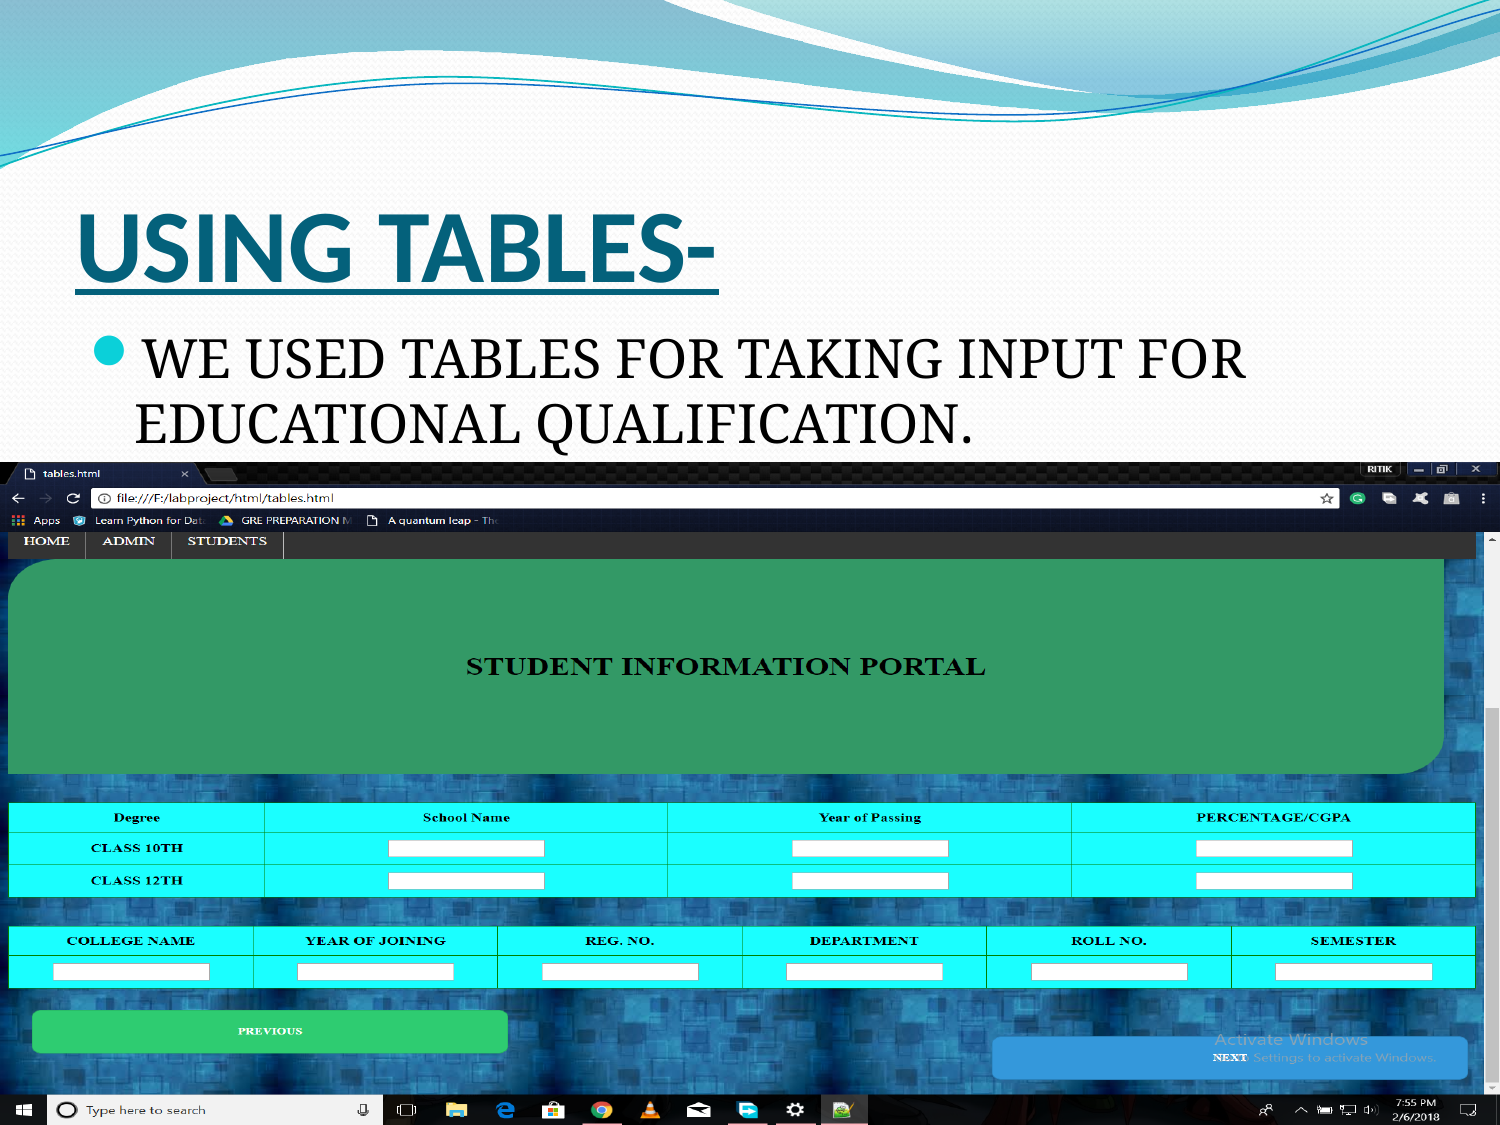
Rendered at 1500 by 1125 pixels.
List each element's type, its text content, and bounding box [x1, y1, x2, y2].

title USING TABLES- [75, 115, 1425, 303]
list WE USED TABLES FOR TAKING INPUT FOR EDUCATIONAL QUALIFICATION. [75, 317, 1425, 461]
picture [0, 462, 1500, 1125]
